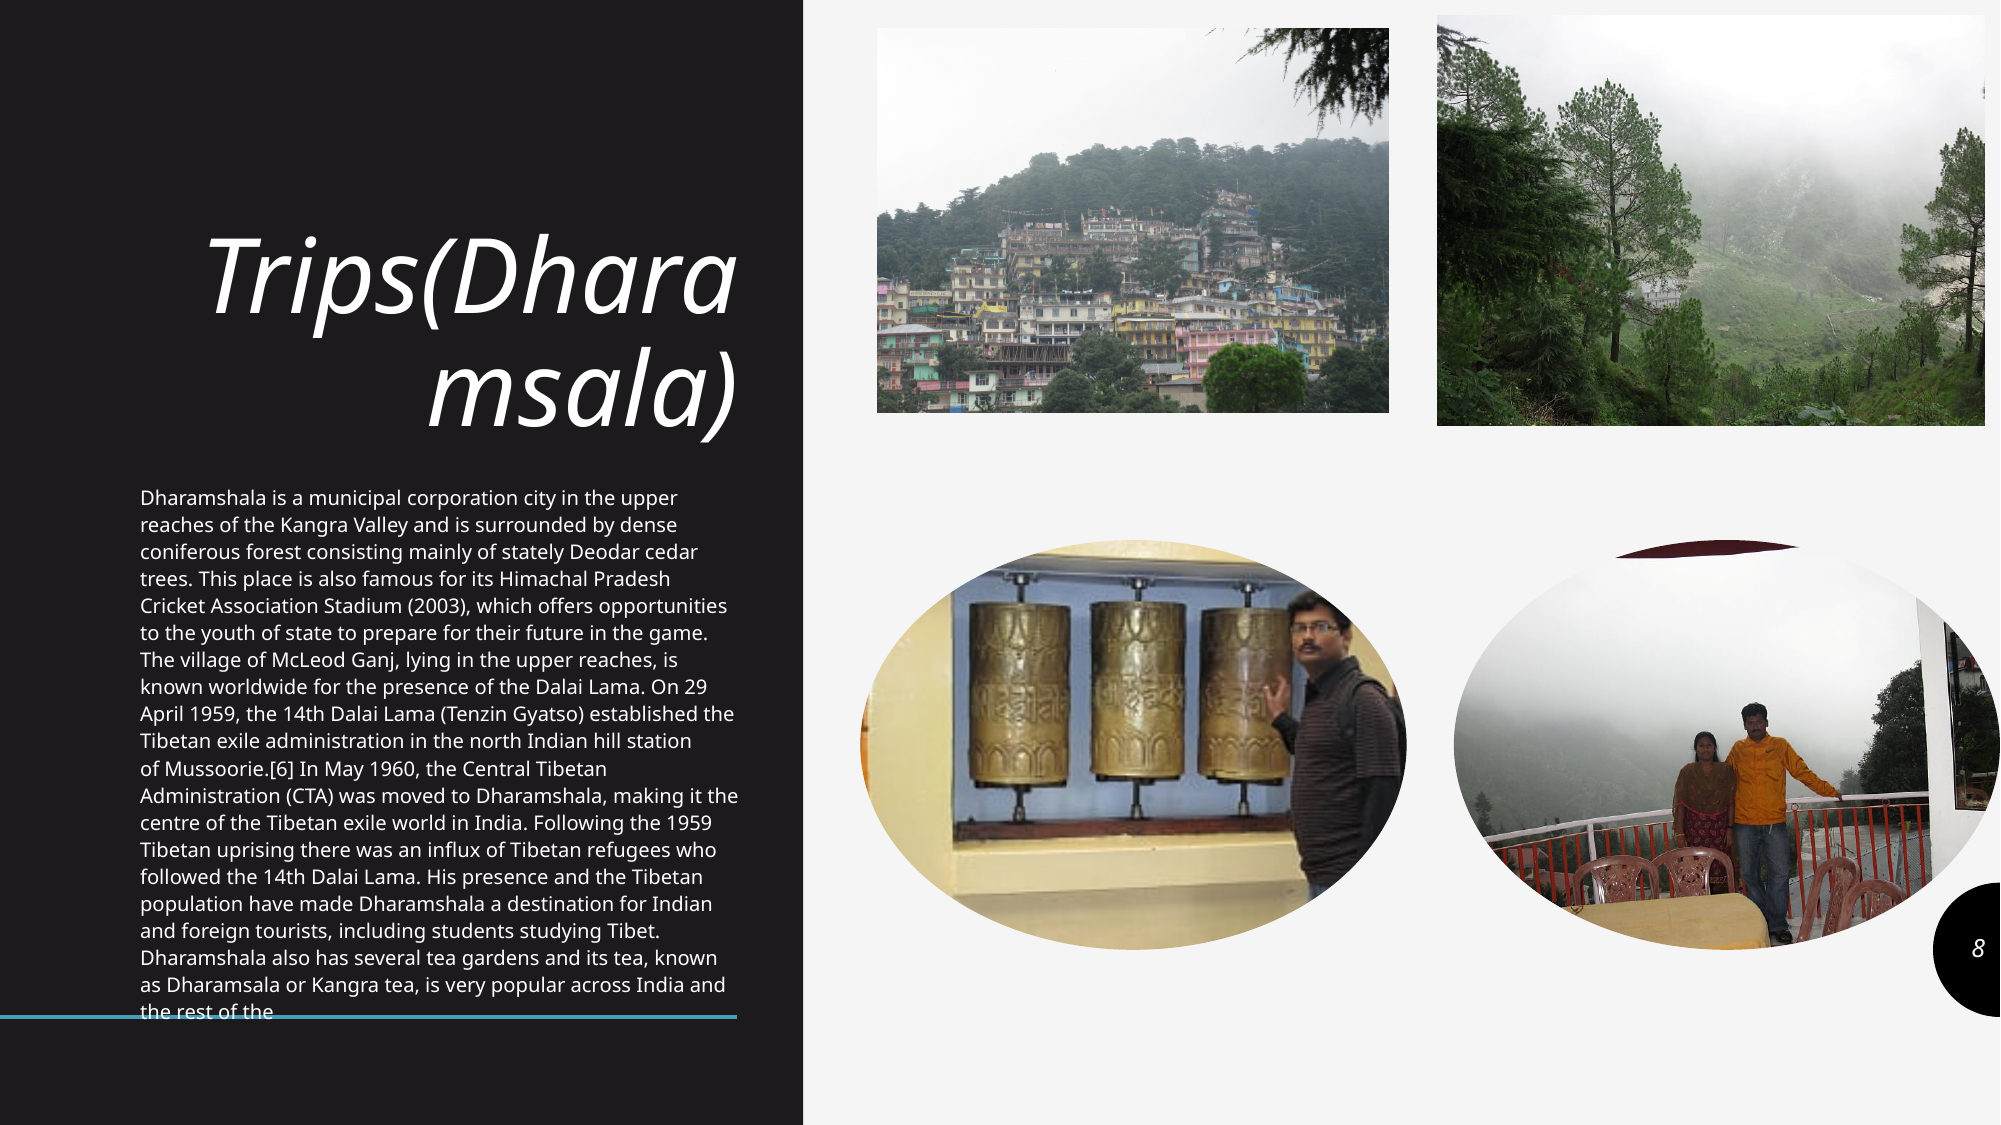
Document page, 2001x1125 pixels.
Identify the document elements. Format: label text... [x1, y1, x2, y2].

list Dharamshala is a municipal corporation city in the upper reaches of the Kangra Valley and is surrounded by dense coniferous forest consisting mainly of stately Deodar cedar trees. This place is also famous for its Himachal Pradesh Cricket Association Stadium (2003), which offers opportunities to the youth of state to prepare for their future in the game. The village of McLeod Ganj, lying in the upper reaches, is known worldwide for the presence of the Dalai Lama. On 29 April 1959, the 14th Dalai Lama (Tenzin Gyatso) established the Tibetan exile administration in the north Indian hill station of Mussoorie.[6] In May 1960, the Central Tibetan Administration (CTA) was moved to Dharamshala, making it the centre of the Tibetan exile world in India. Following the 1959 Tibetan uprising there was an influx of Tibetan refugees who followed the 14th Dalai Lama. His presence and the Tibetan population have made Dharamshala a destination for Indian and foreign tourists, including students studying Tibet. Dharamshala also has several tea gardens and its tea, known as Dharamsala or Kangra tea, is very popular across India and the rest of the [125, 474, 756, 1083]
slide_number 8 [1933, 950, 2000, 980]
picture [1453, 540, 2000, 950]
picture [860, 540, 1407, 950]
picture [1437, 15, 1985, 426]
title Trips(Dharamsala) [125, 91, 754, 457]
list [877, 28, 1389, 413]
